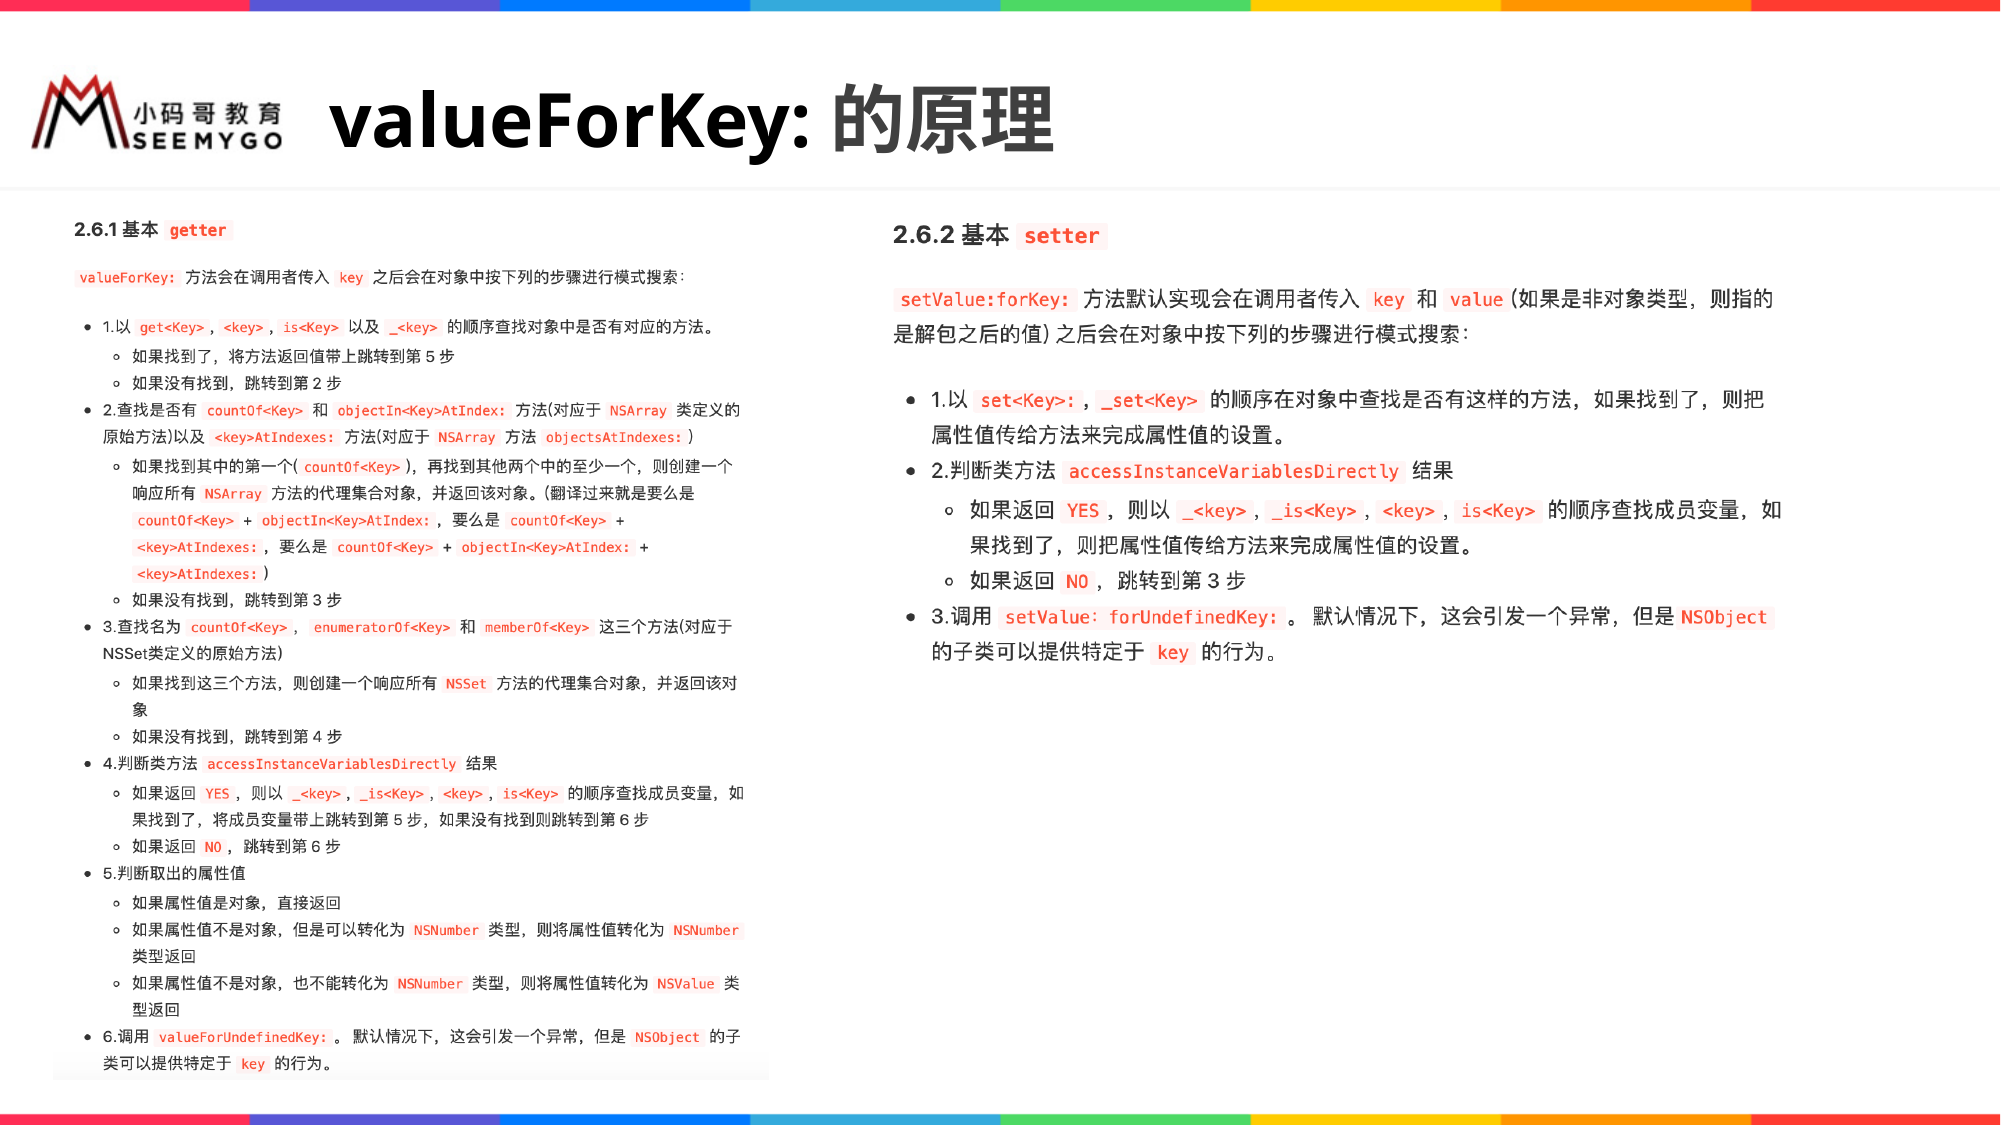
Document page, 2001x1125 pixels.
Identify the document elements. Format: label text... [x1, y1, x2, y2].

title valueForKey:的原理 [314, 64, 1968, 182]
picture [0, 0, 2001, 1125]
